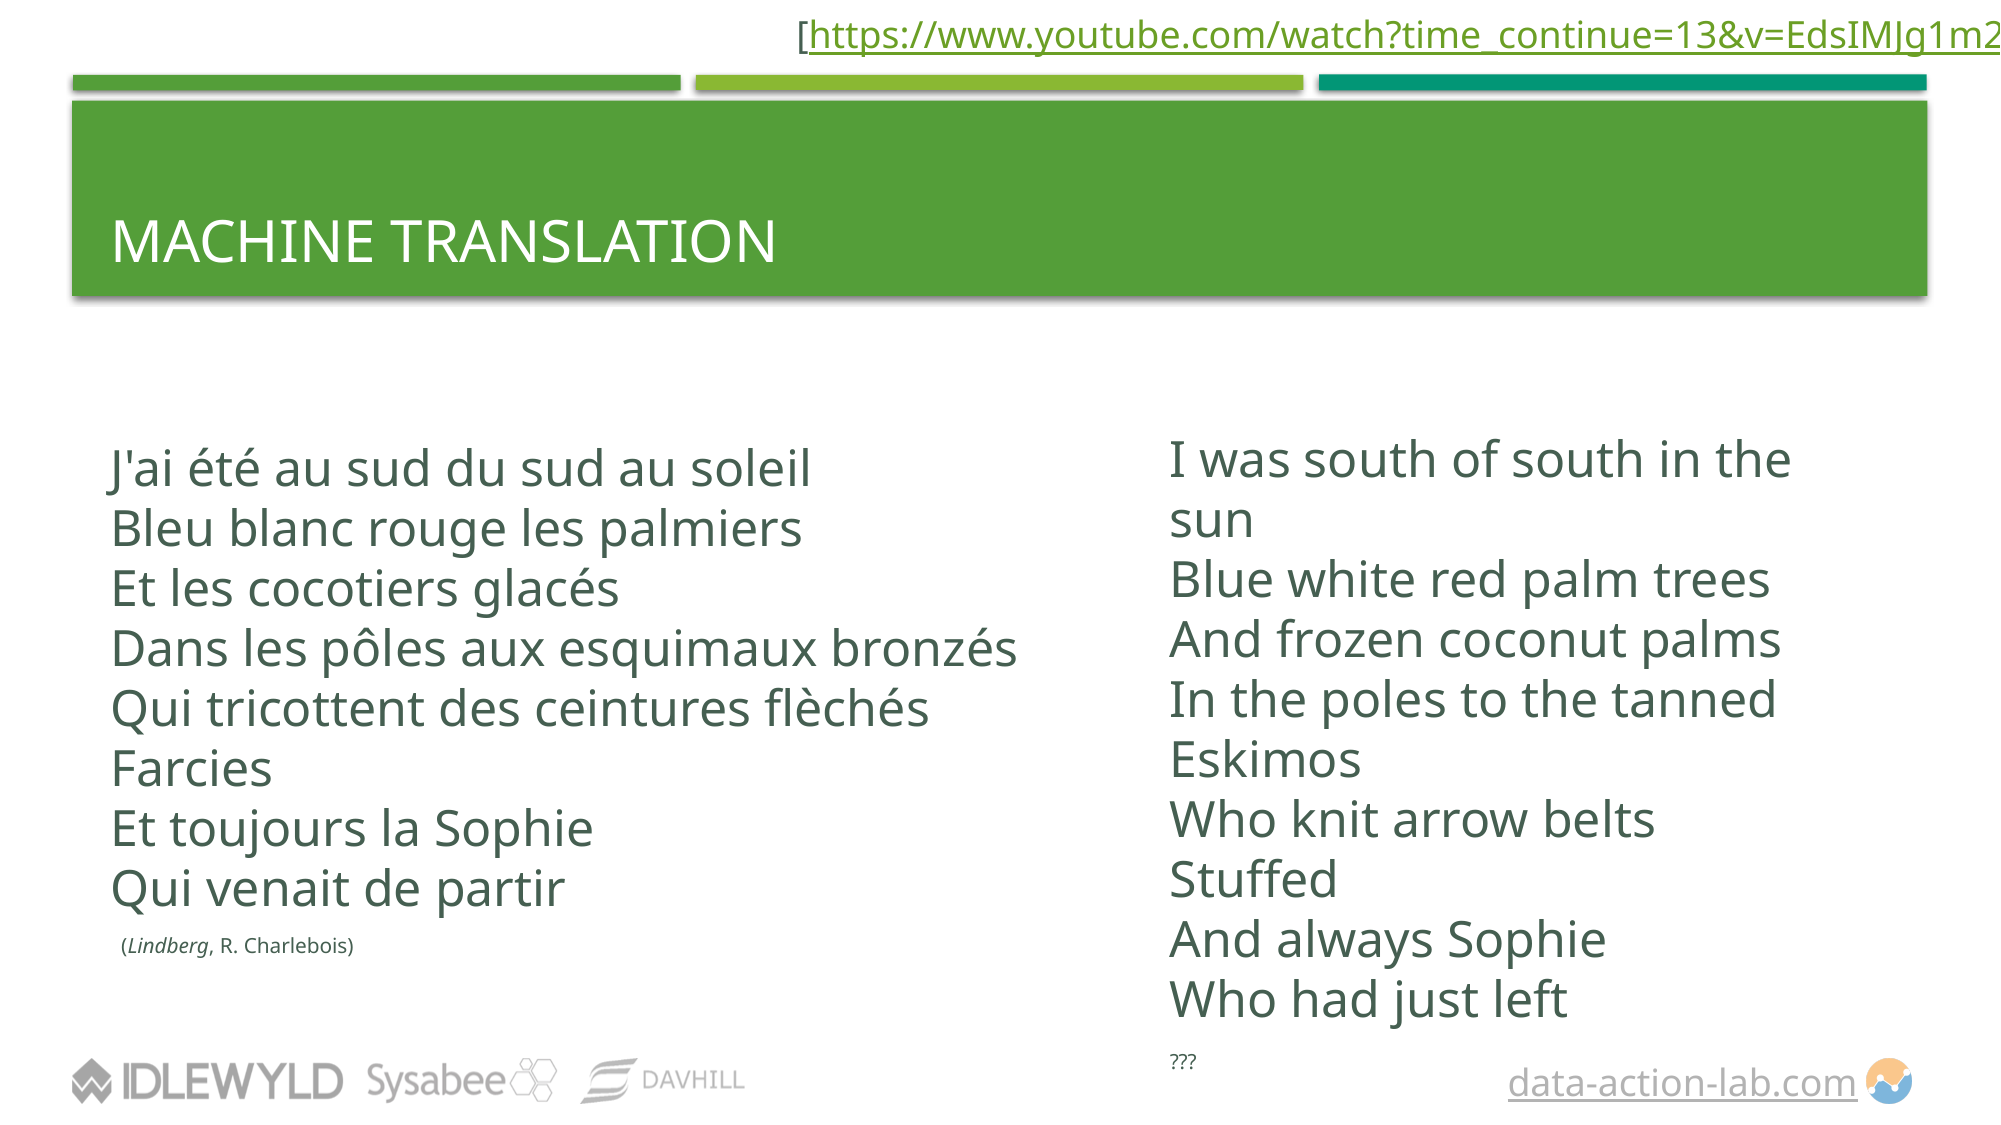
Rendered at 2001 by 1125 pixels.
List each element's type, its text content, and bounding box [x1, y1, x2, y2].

picture [72, 1058, 745, 1104]
list J'ai été au sud du sud au soleil Bleu blanc rouge les palmiers Et les cocotiers glacés Dans les pôles aux esquimaux bronzés Qui tricottent des ceintures flèchés Farcies Et toujours la Sophie Qui venait de partir (Lindberg, R. Charlebois) [95, 357, 1905, 1037]
text_box I was south of south in the sun Blue white red palm trees And frozen coconut palms In the poles to the tanned Eskimos Who knit arrow belts Stuffed And always Sophie Who had just left ??? [1154, 420, 1905, 1125]
title Machine Translation [95, 115, 1905, 282]
text_box [https://www.youtube.com/watch?time_continue=13&v=EdsIMJg1m2E] [781, 3, 2000, 70]
